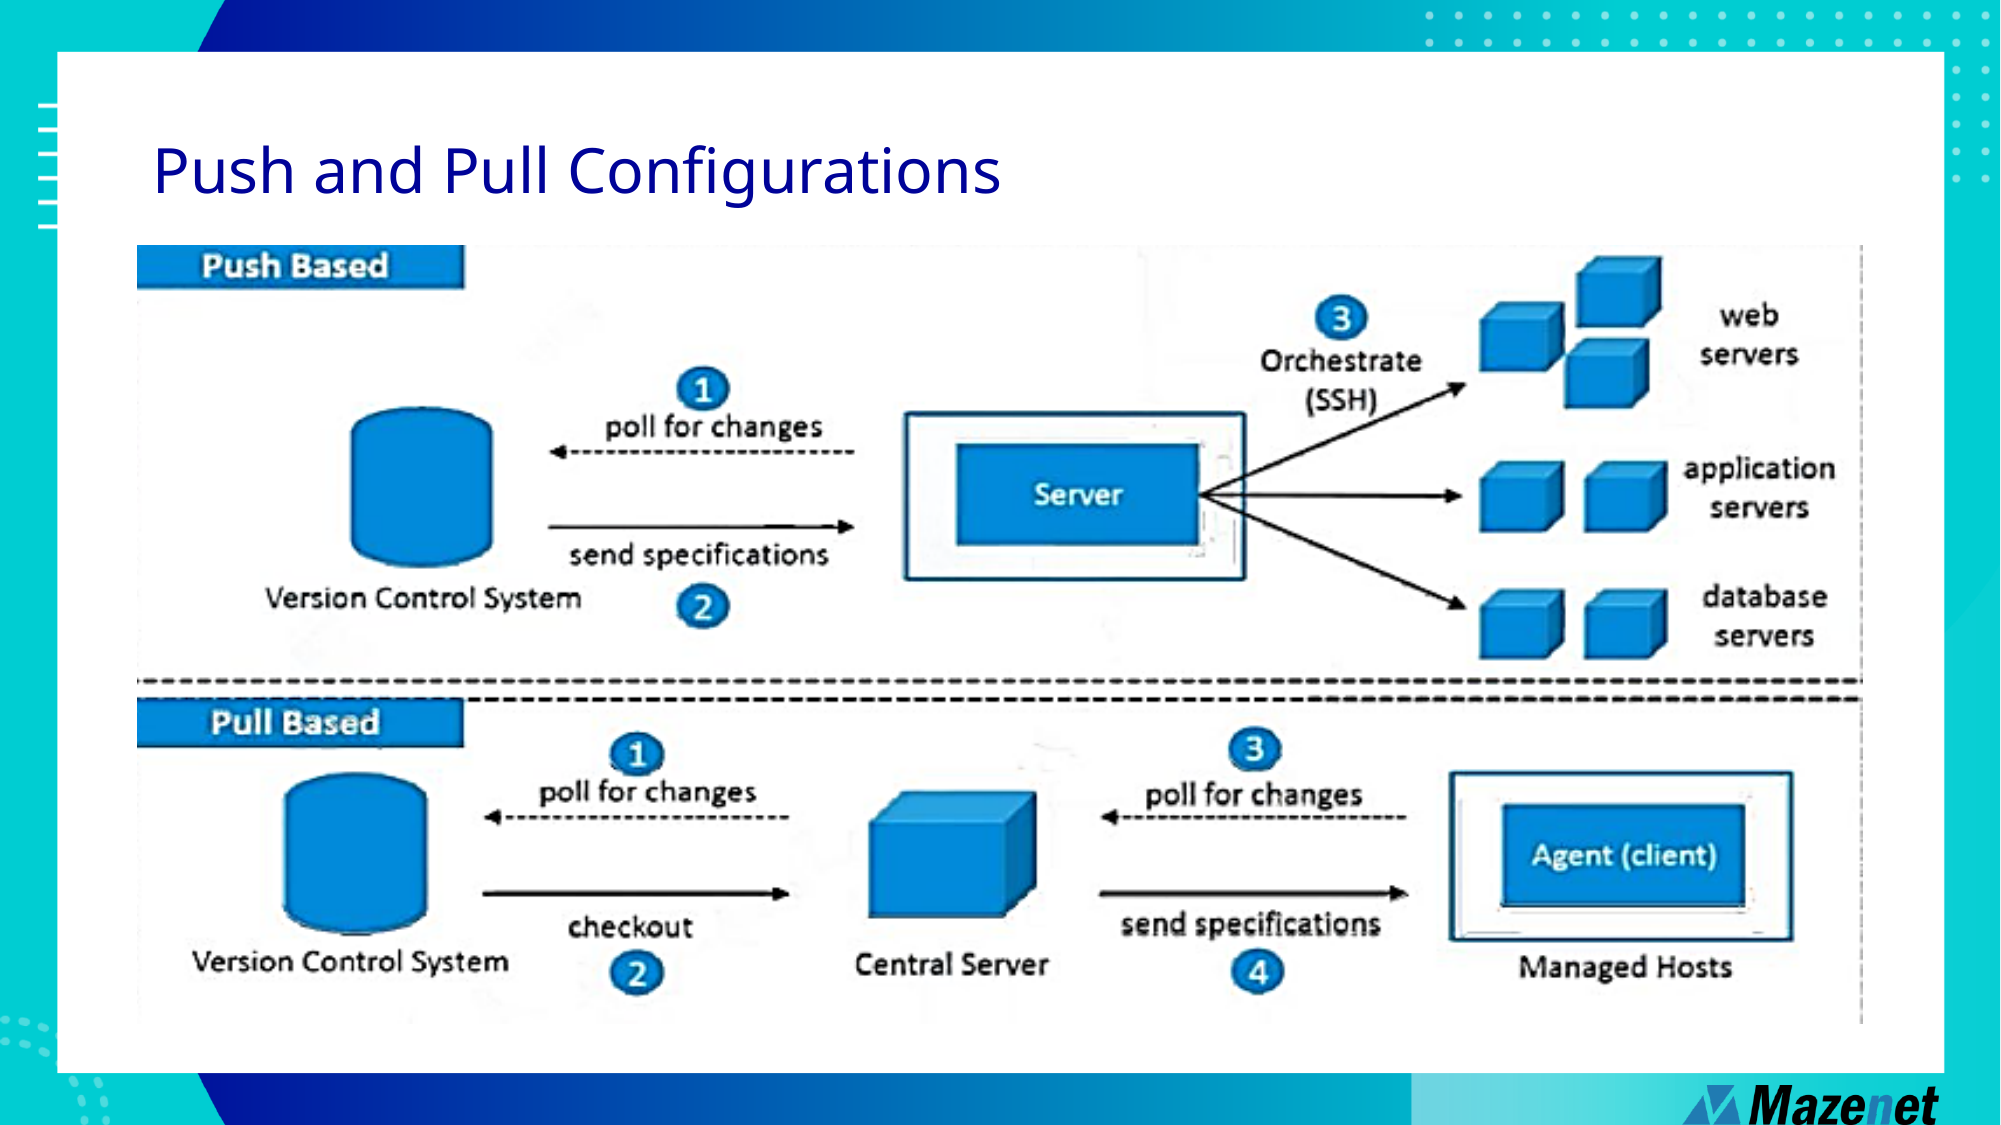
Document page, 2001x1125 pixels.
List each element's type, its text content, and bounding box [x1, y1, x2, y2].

picture [0, 0, 2001, 1125]
title Push and Pull Configurations [137, 100, 1863, 245]
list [137, 245, 1863, 1025]
